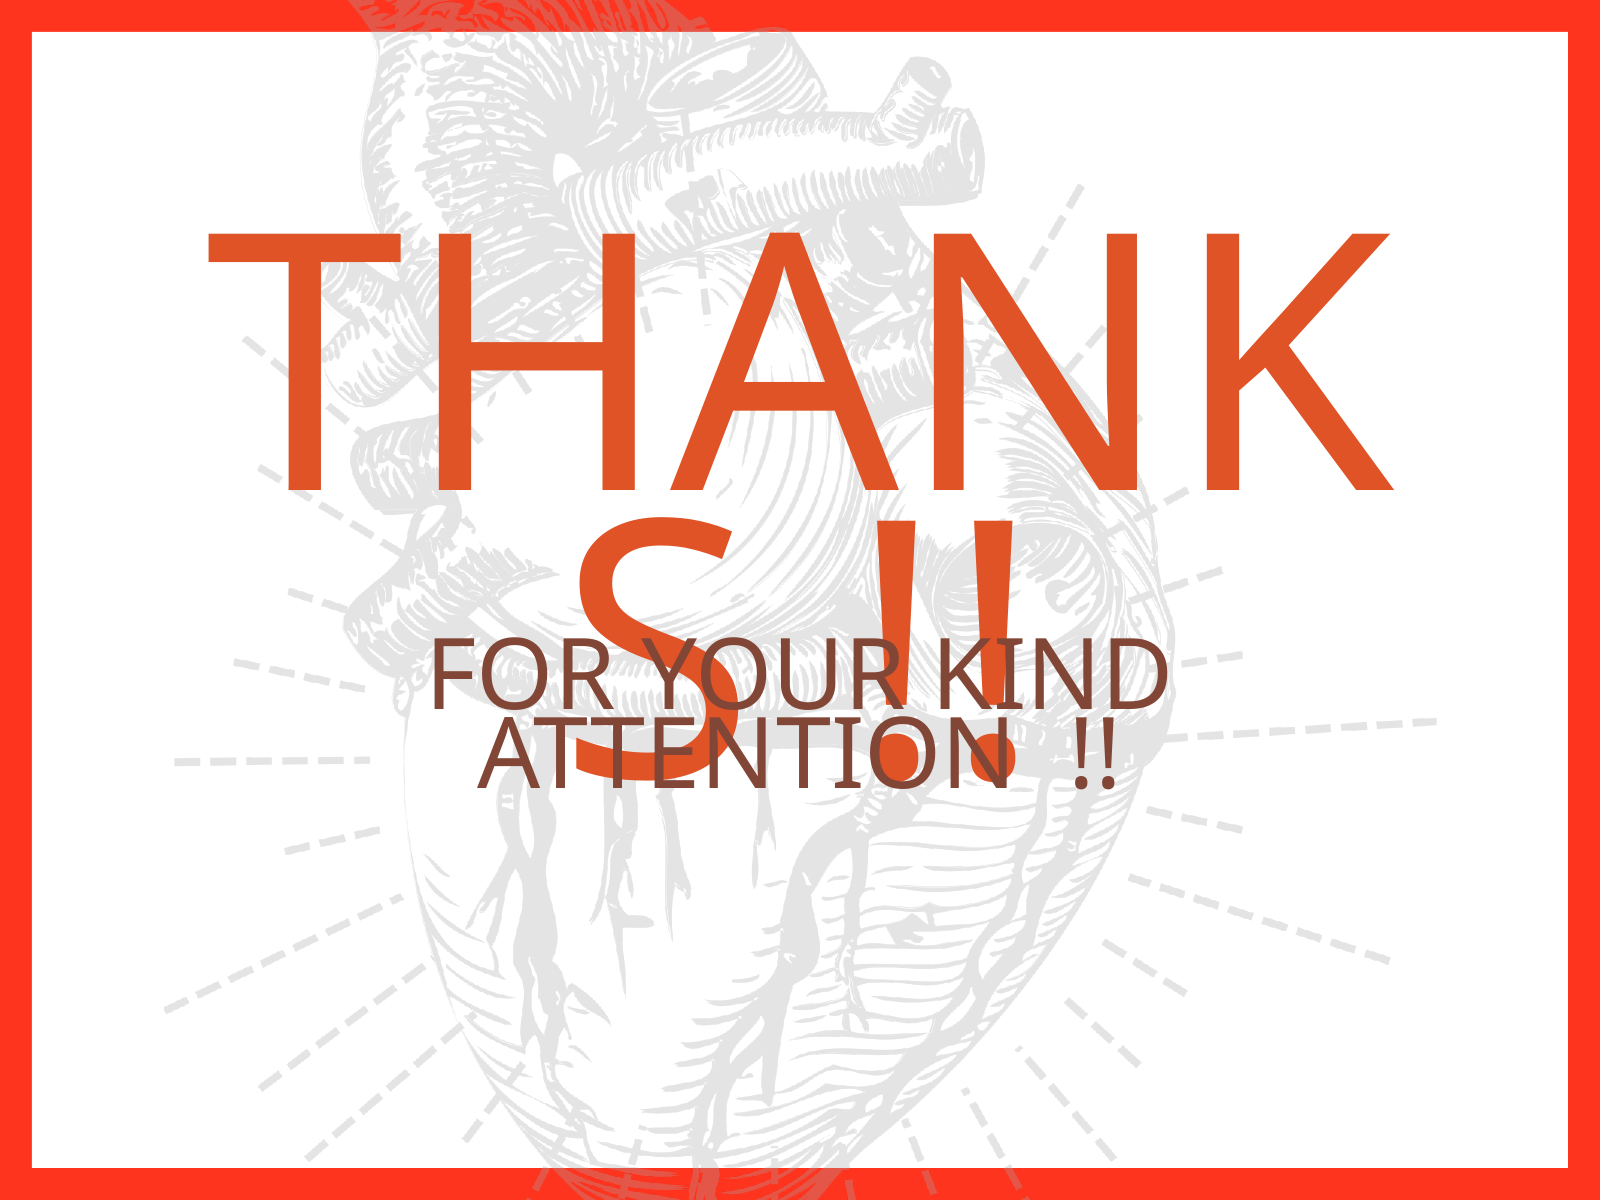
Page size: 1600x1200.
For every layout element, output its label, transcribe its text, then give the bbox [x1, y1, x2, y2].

text_box [163, 0, 1437, 275]
text_box THANKS !! [120, 275, 1481, 850]
text_box [163, 850, 1437, 1200]
text_box FOR YOUR KIND ATTENTION !! [231, 649, 1369, 808]
